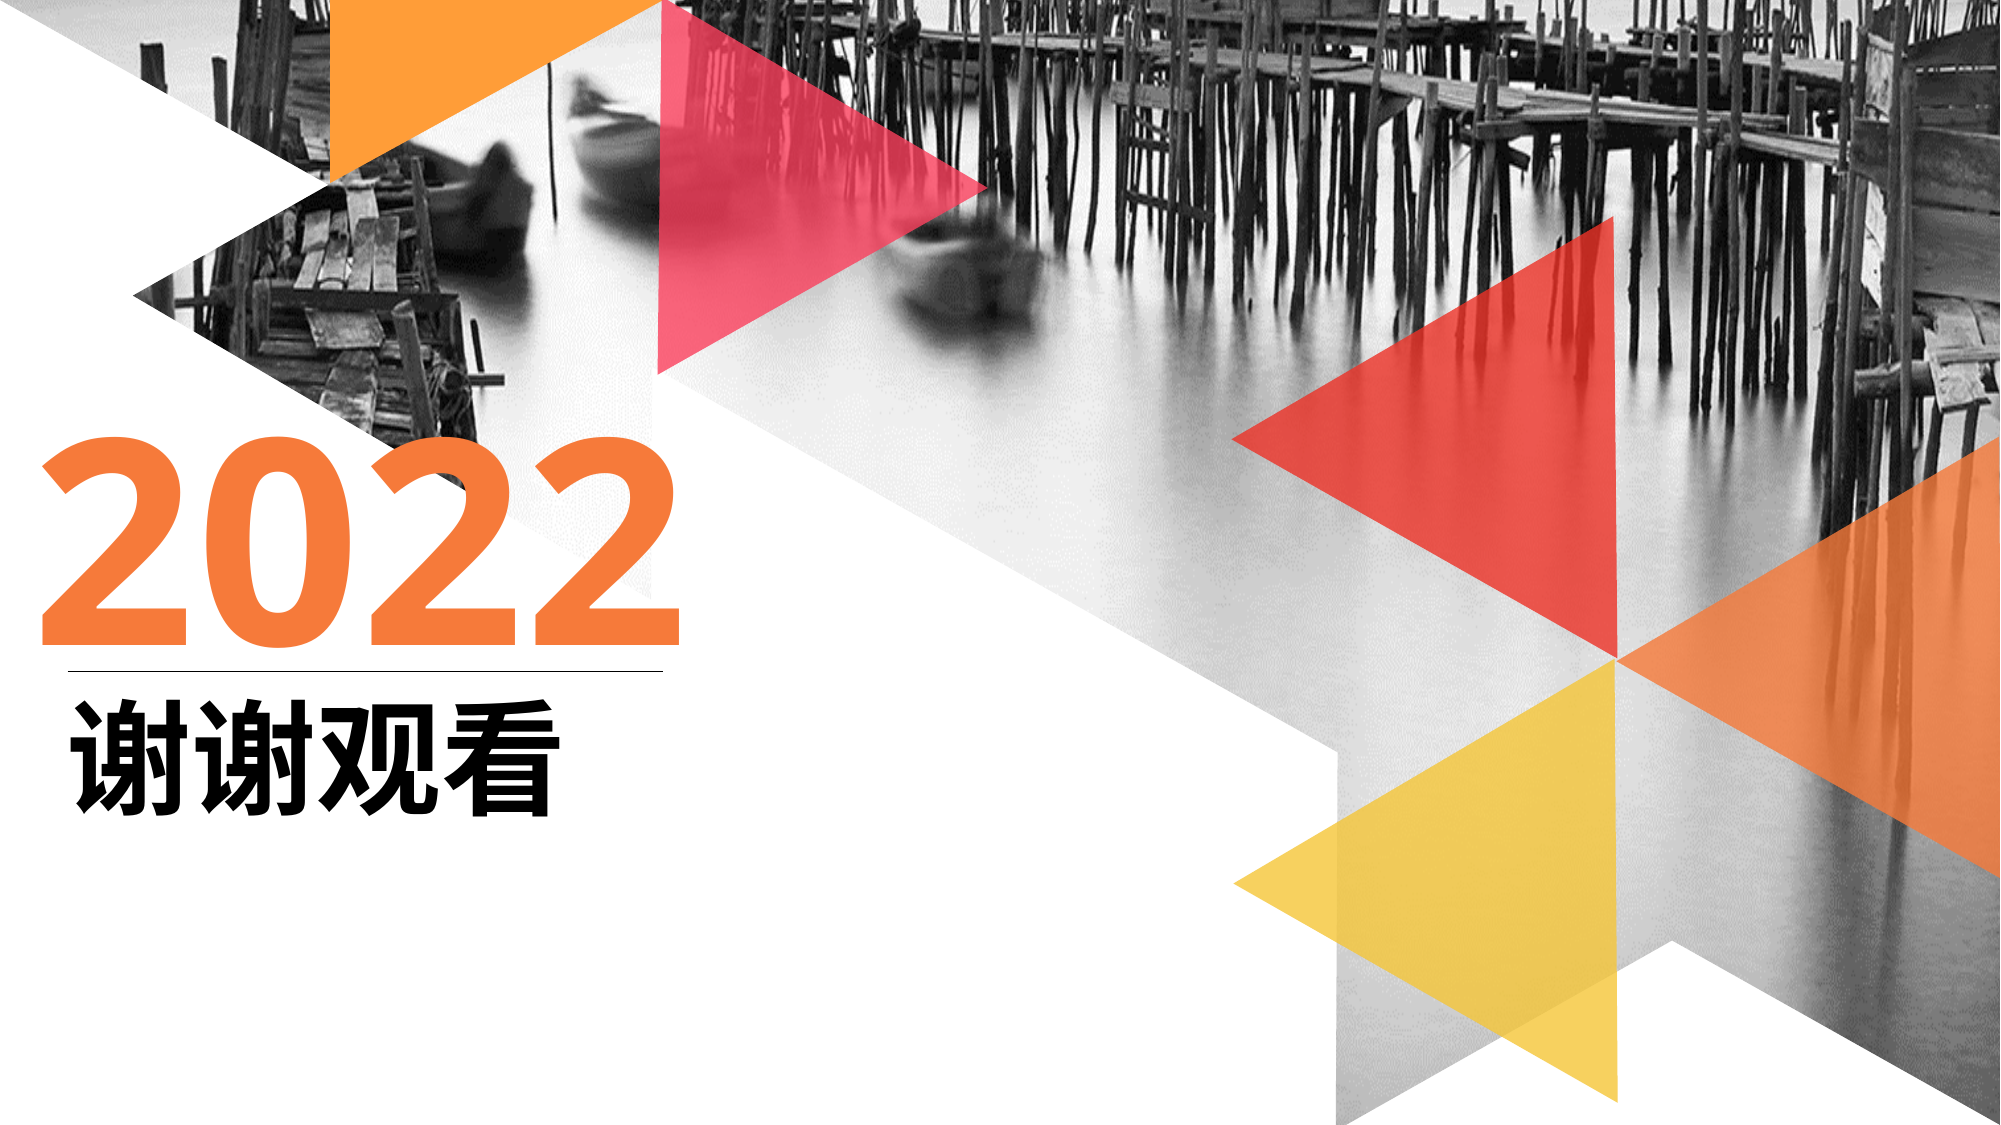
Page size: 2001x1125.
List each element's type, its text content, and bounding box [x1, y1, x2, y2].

text_box [1231, 658, 1619, 1105]
text_box 2022 [16, 350, 705, 711]
text_box [1229, 214, 1619, 661]
text_box [329, 0, 660, 185]
text_box [1616, 663, 2000, 1125]
text_box [1616, 434, 2000, 880]
text_box [672, 0, 2000, 821]
text_box [1334, 944, 1502, 1125]
text_box [0, 0, 660, 350]
text_box [656, 0, 990, 350]
text_box 谢谢观看 [51, 711, 582, 838]
